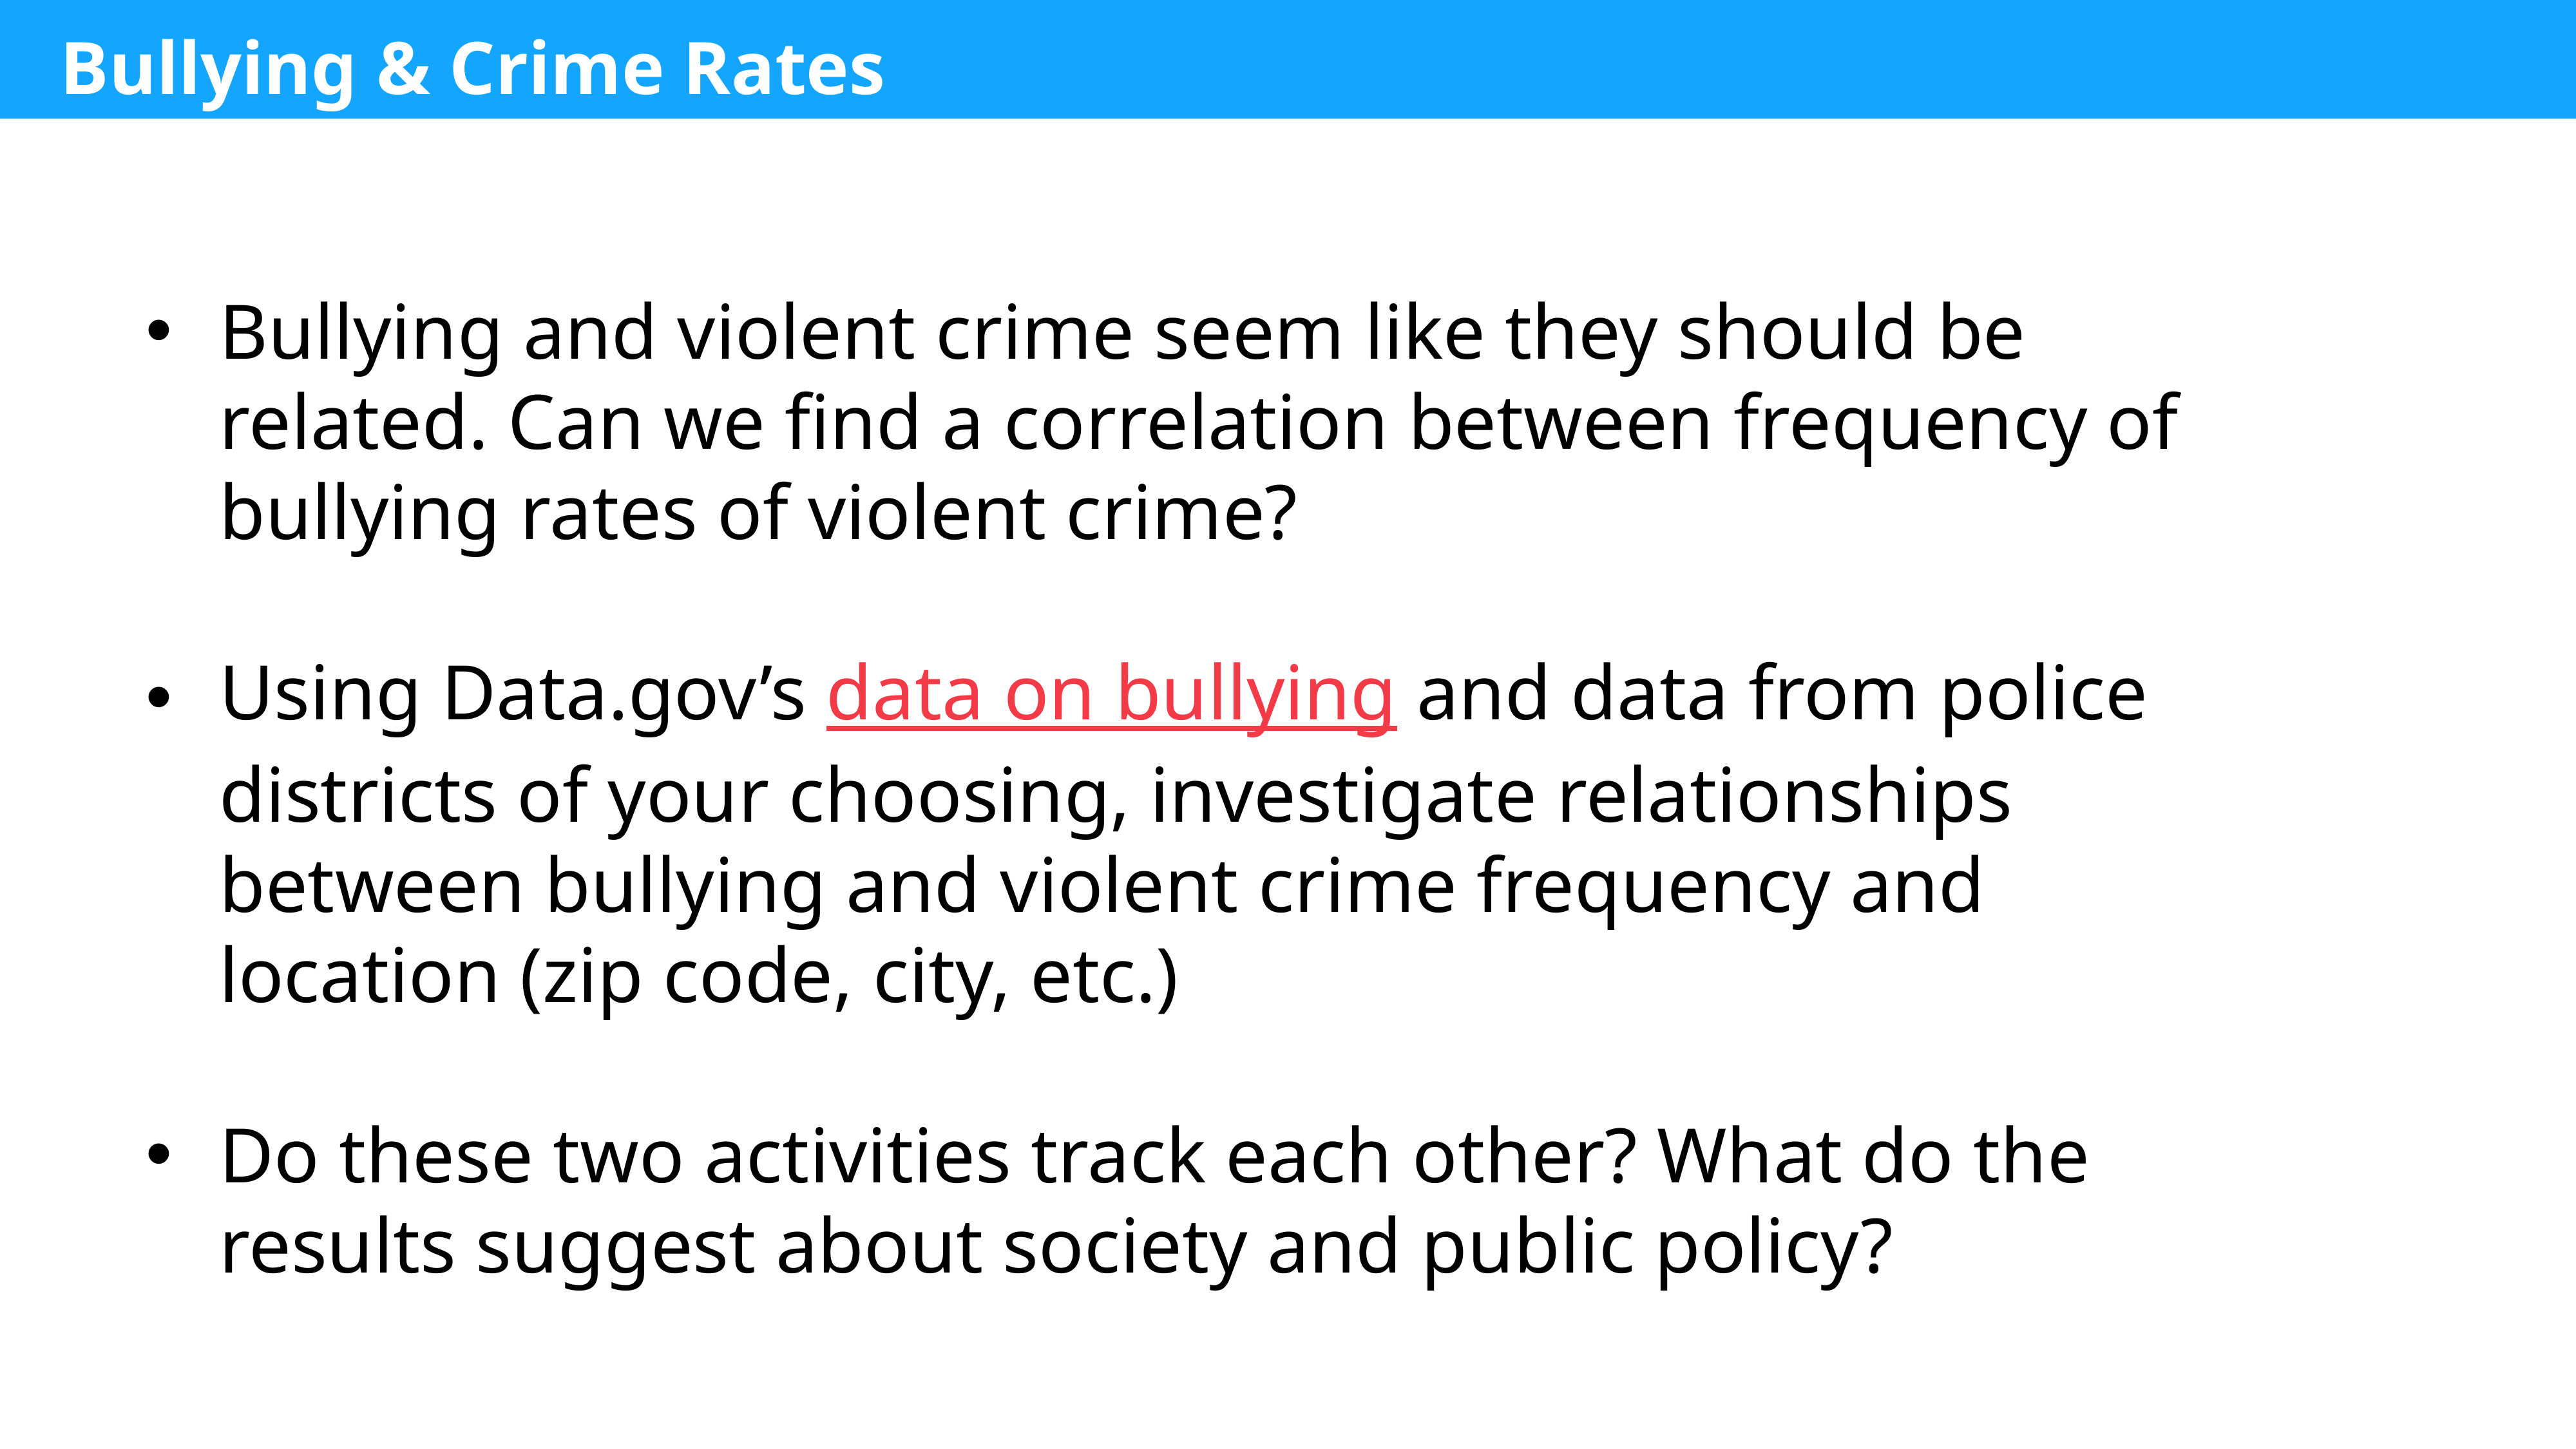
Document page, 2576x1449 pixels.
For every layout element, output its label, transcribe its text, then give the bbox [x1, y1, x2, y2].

text_box Bullying & Crime Rates [50, 17, 1207, 114]
text_box Bullying and violent crime seem like they should be related. Can we find a correlation between frequency of bullying rates of violent crime? Using Data.gov’s data on bullying and data from police districts of your choosing, investigate relationships between bullying and violent crime frequency and location (zip code, city, etc.) Do these two activities track each other? What do the results suggest about society and public policy? [136, 274, 2226, 1298]
